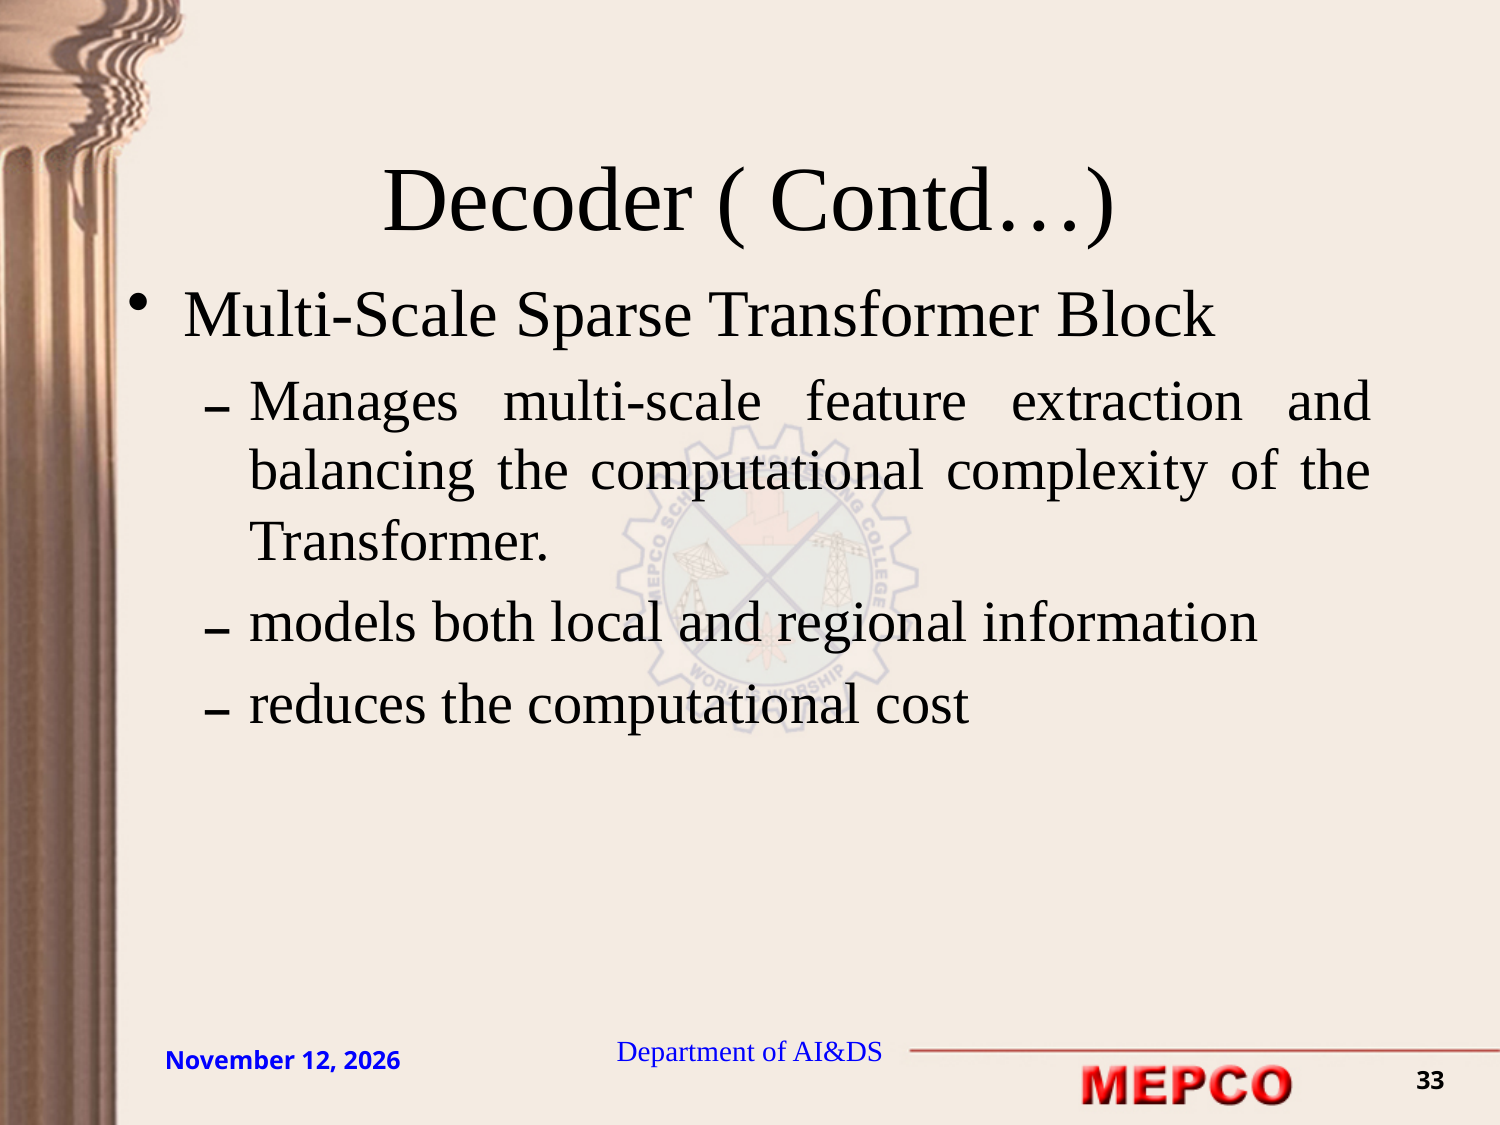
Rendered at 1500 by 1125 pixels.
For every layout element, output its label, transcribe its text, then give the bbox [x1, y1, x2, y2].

title Decoder ( Contd…) [112, 99, 1388, 262]
footer Department of AI&DS [512, 1024, 988, 1101]
list Multi-Scale Sparse Transformer Block Manages multi-scale feature extraction and balancing the computational complexity of the Transformer. models both local and regional information reduces the computational cost [112, 262, 1388, 938]
picture [0, 0, 1500, 1125]
